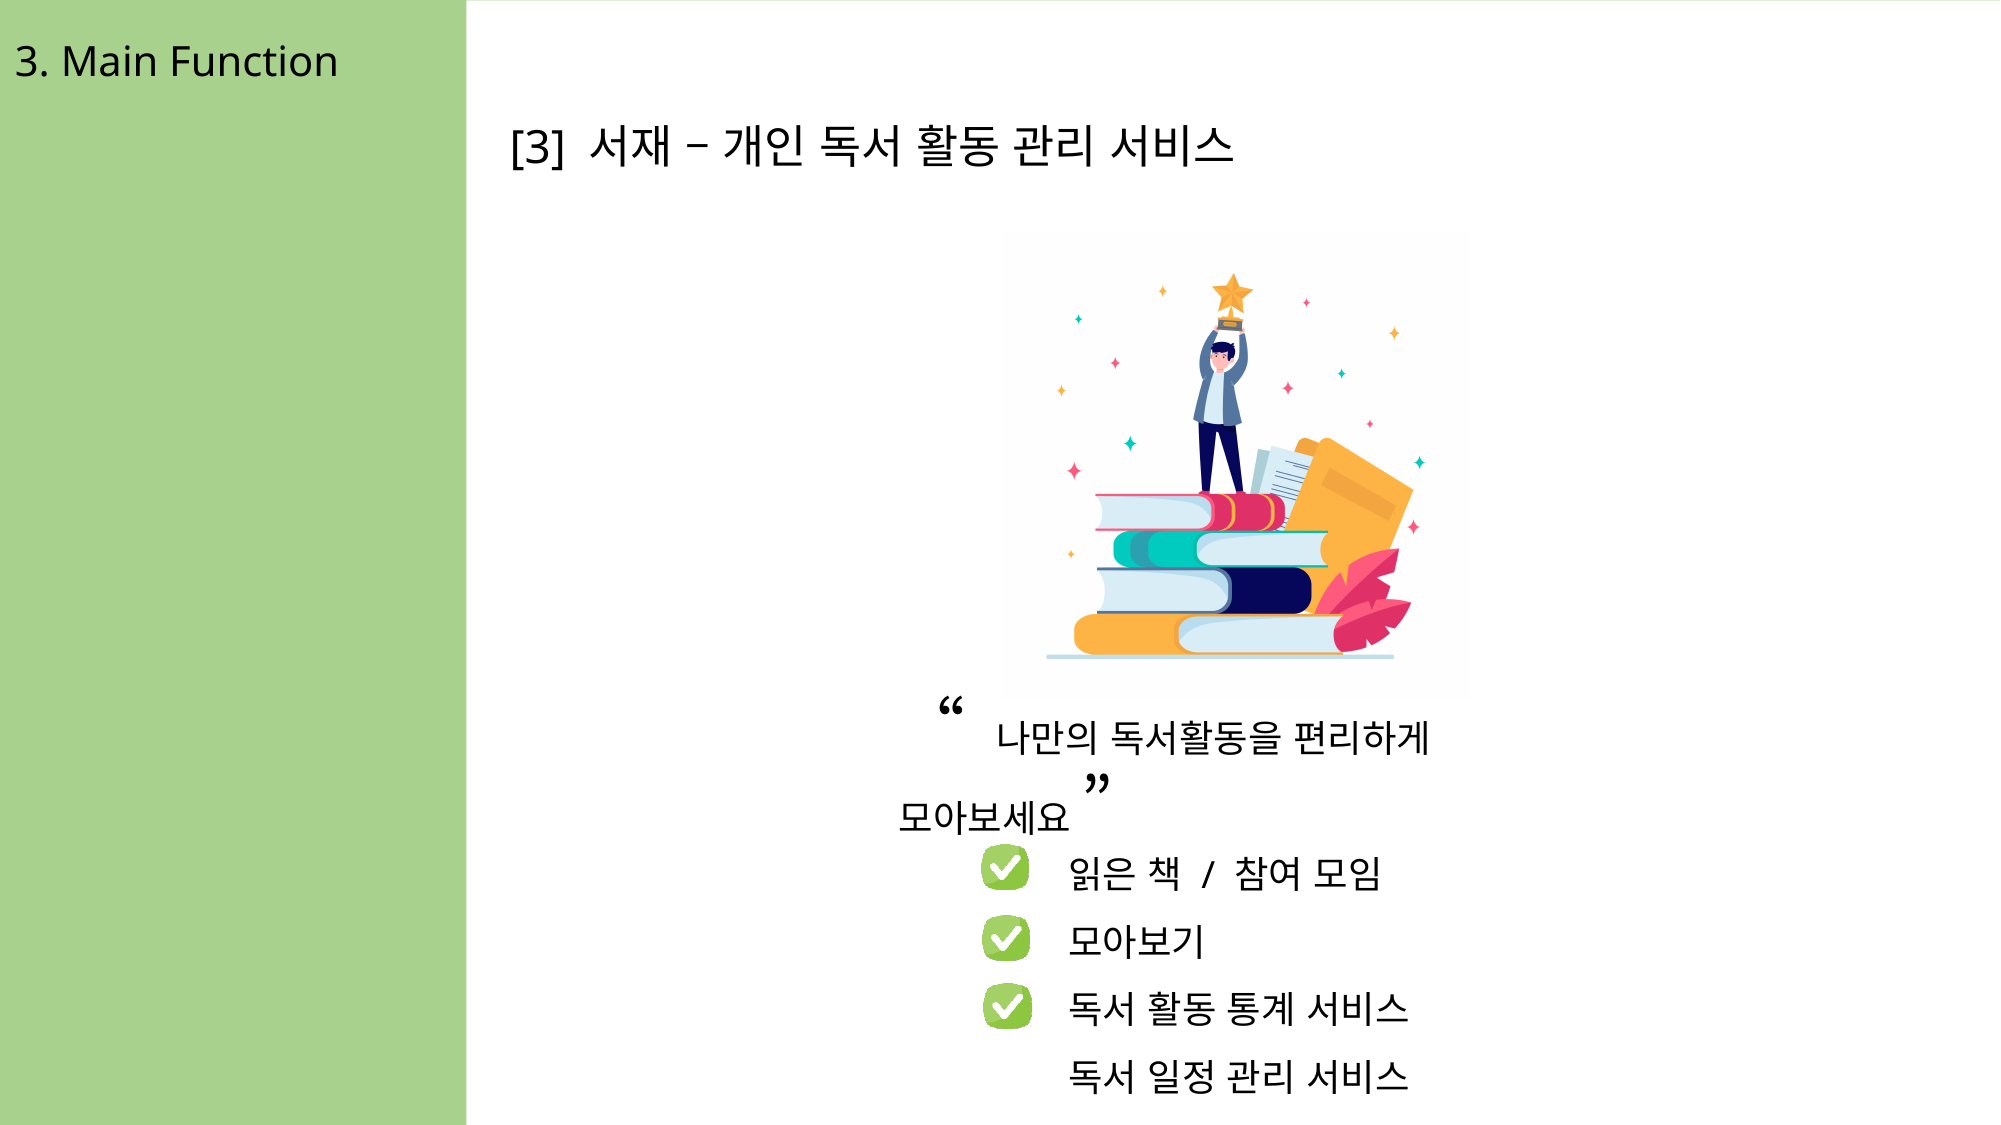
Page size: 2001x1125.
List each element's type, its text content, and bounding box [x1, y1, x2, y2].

text_box 3. Main Function [0, 27, 443, 93]
text_box [3] 서재 – 개인 독서 활동 관리 서비스 [494, 110, 1383, 180]
picture [983, 983, 1032, 1029]
picture [981, 844, 1029, 890]
picture [982, 915, 1030, 961]
picture [1001, 231, 1471, 701]
text_box “ 나만의 독서활동을 편리하게 모아보세요 ” [883, 678, 1590, 854]
text_box [465, 0, 2000, 1125]
text_box 읽은 책 / 참여 모임 모아보기 독서 활동 통계 서비스 독서 일정 관리 서비스 [1053, 821, 1532, 1106]
